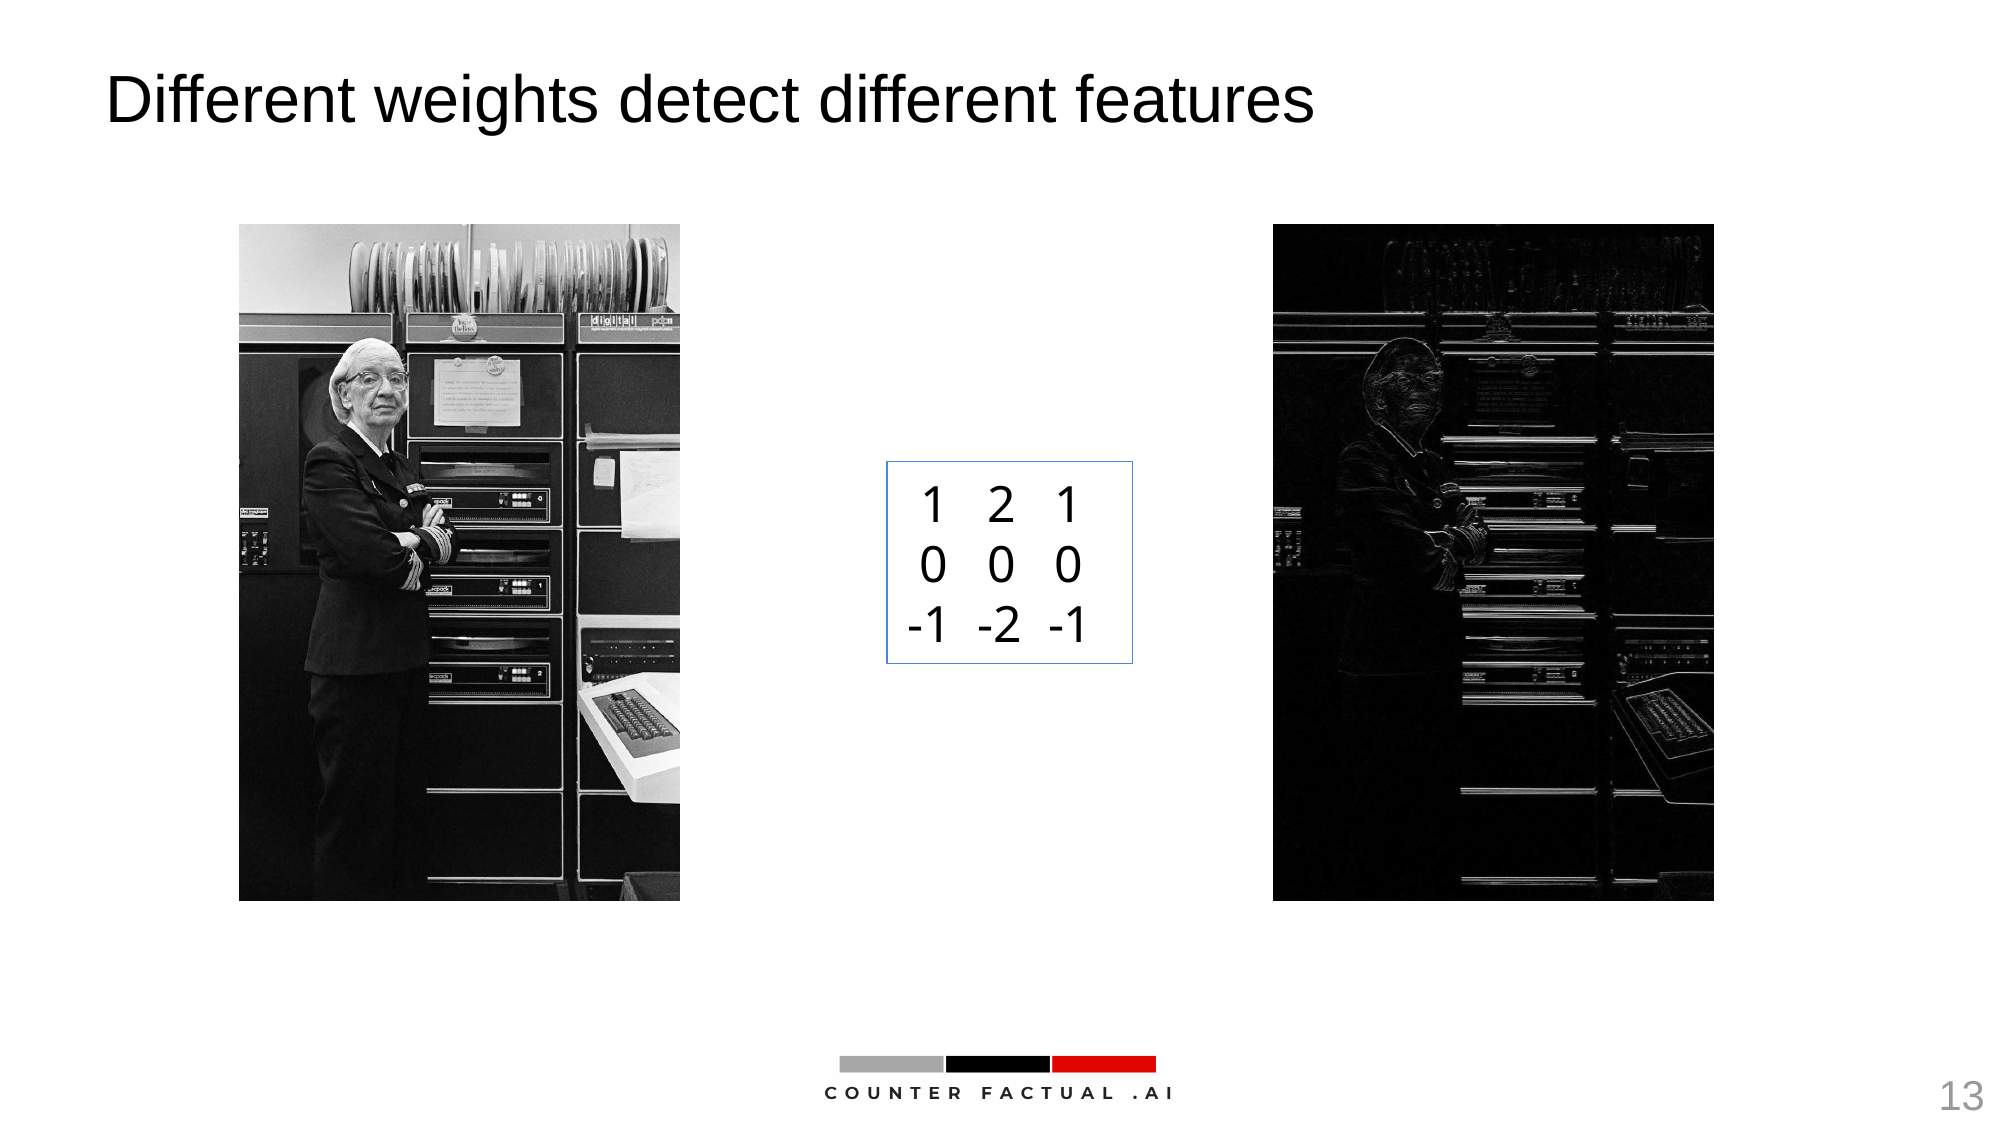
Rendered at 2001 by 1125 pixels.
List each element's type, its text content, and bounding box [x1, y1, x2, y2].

title Different weights detect different features [85, 35, 1833, 194]
picture [1273, 224, 1714, 901]
picture [823, 1054, 1177, 1103]
text_box 1 2 1 0 0 0 -1 -2 -1 [887, 461, 1133, 664]
picture [239, 224, 680, 901]
slide_number 13 [1550, 1063, 2000, 1124]
